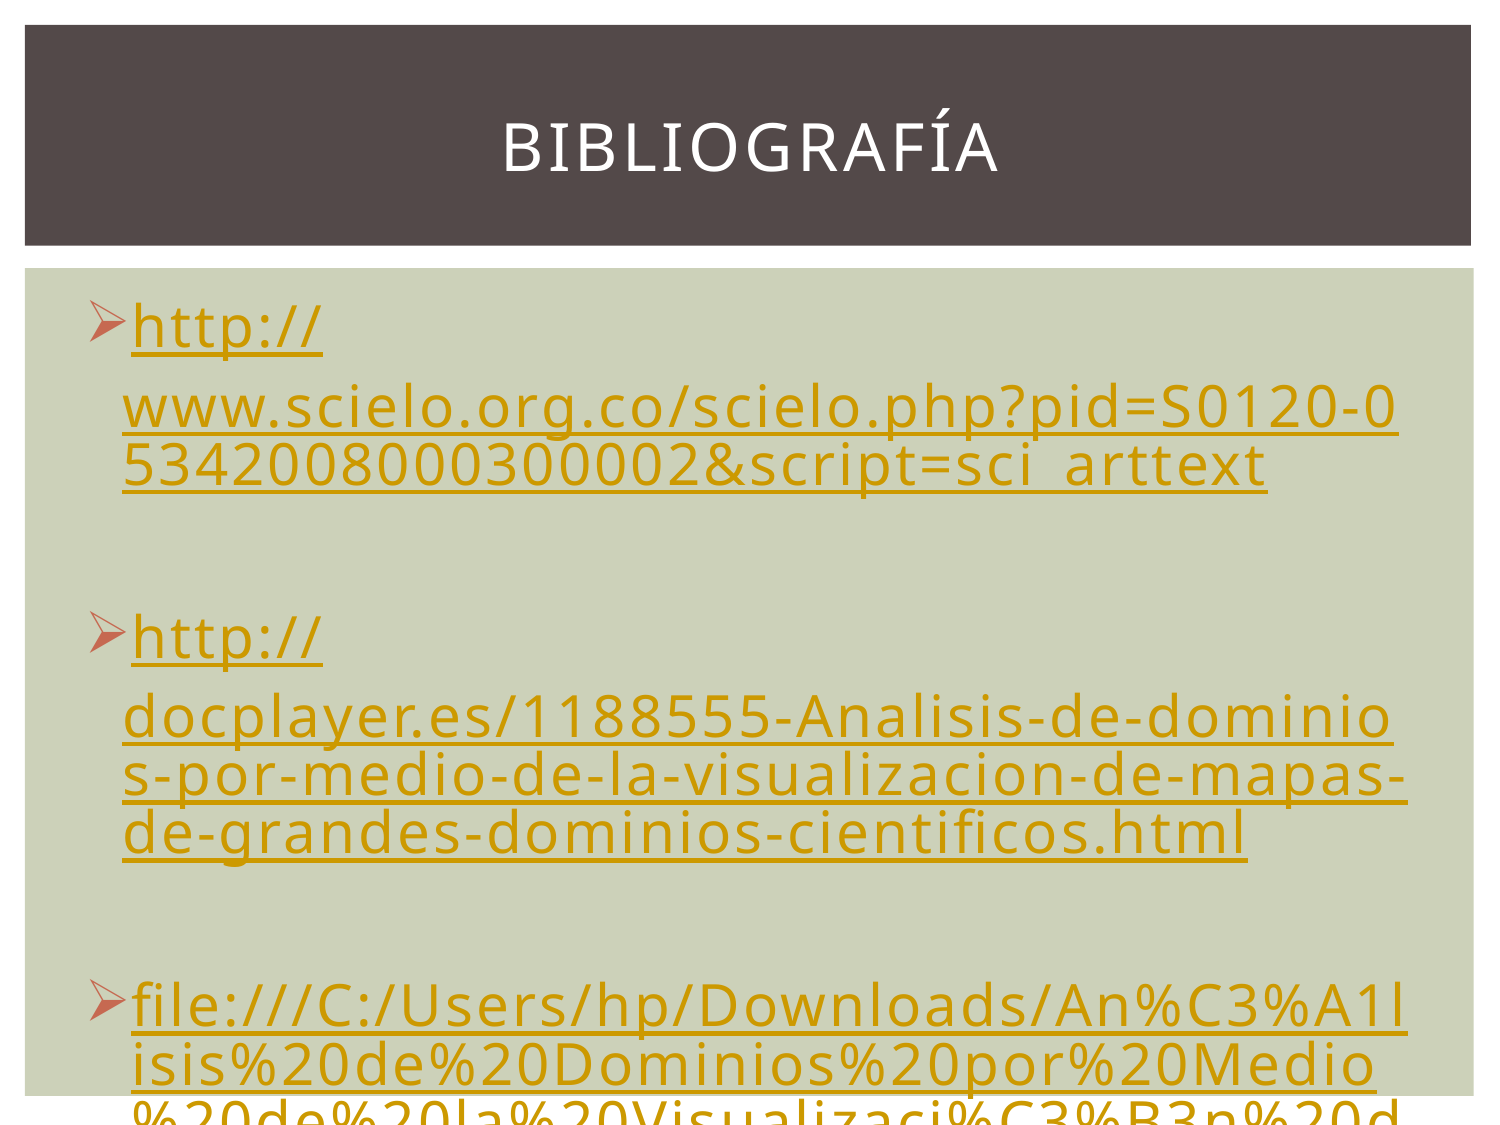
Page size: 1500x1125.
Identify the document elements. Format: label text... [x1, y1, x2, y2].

list http://www.scielo.org.co/scielo.php?pid=S0120-05342008000300002&script=sci_arttext http://docplayer.es/1188555-Analisis-de-dominios-por-medio-de-la-visualizacion-de-mapas-de-grandes-dominios-cientificos.html file:///C:/Users/hp/Downloads/An%C3%A1lisis%20de%20Dominios%20por%20Medio%20de%20la%20Visualizaci%C3%B3n%20de%20Mapas%20de%20Grandes%20Dominios%20Cient%C3%ADficos.pdf [62, 281, 1442, 1005]
title bibliografía [62, 58, 1438, 232]
